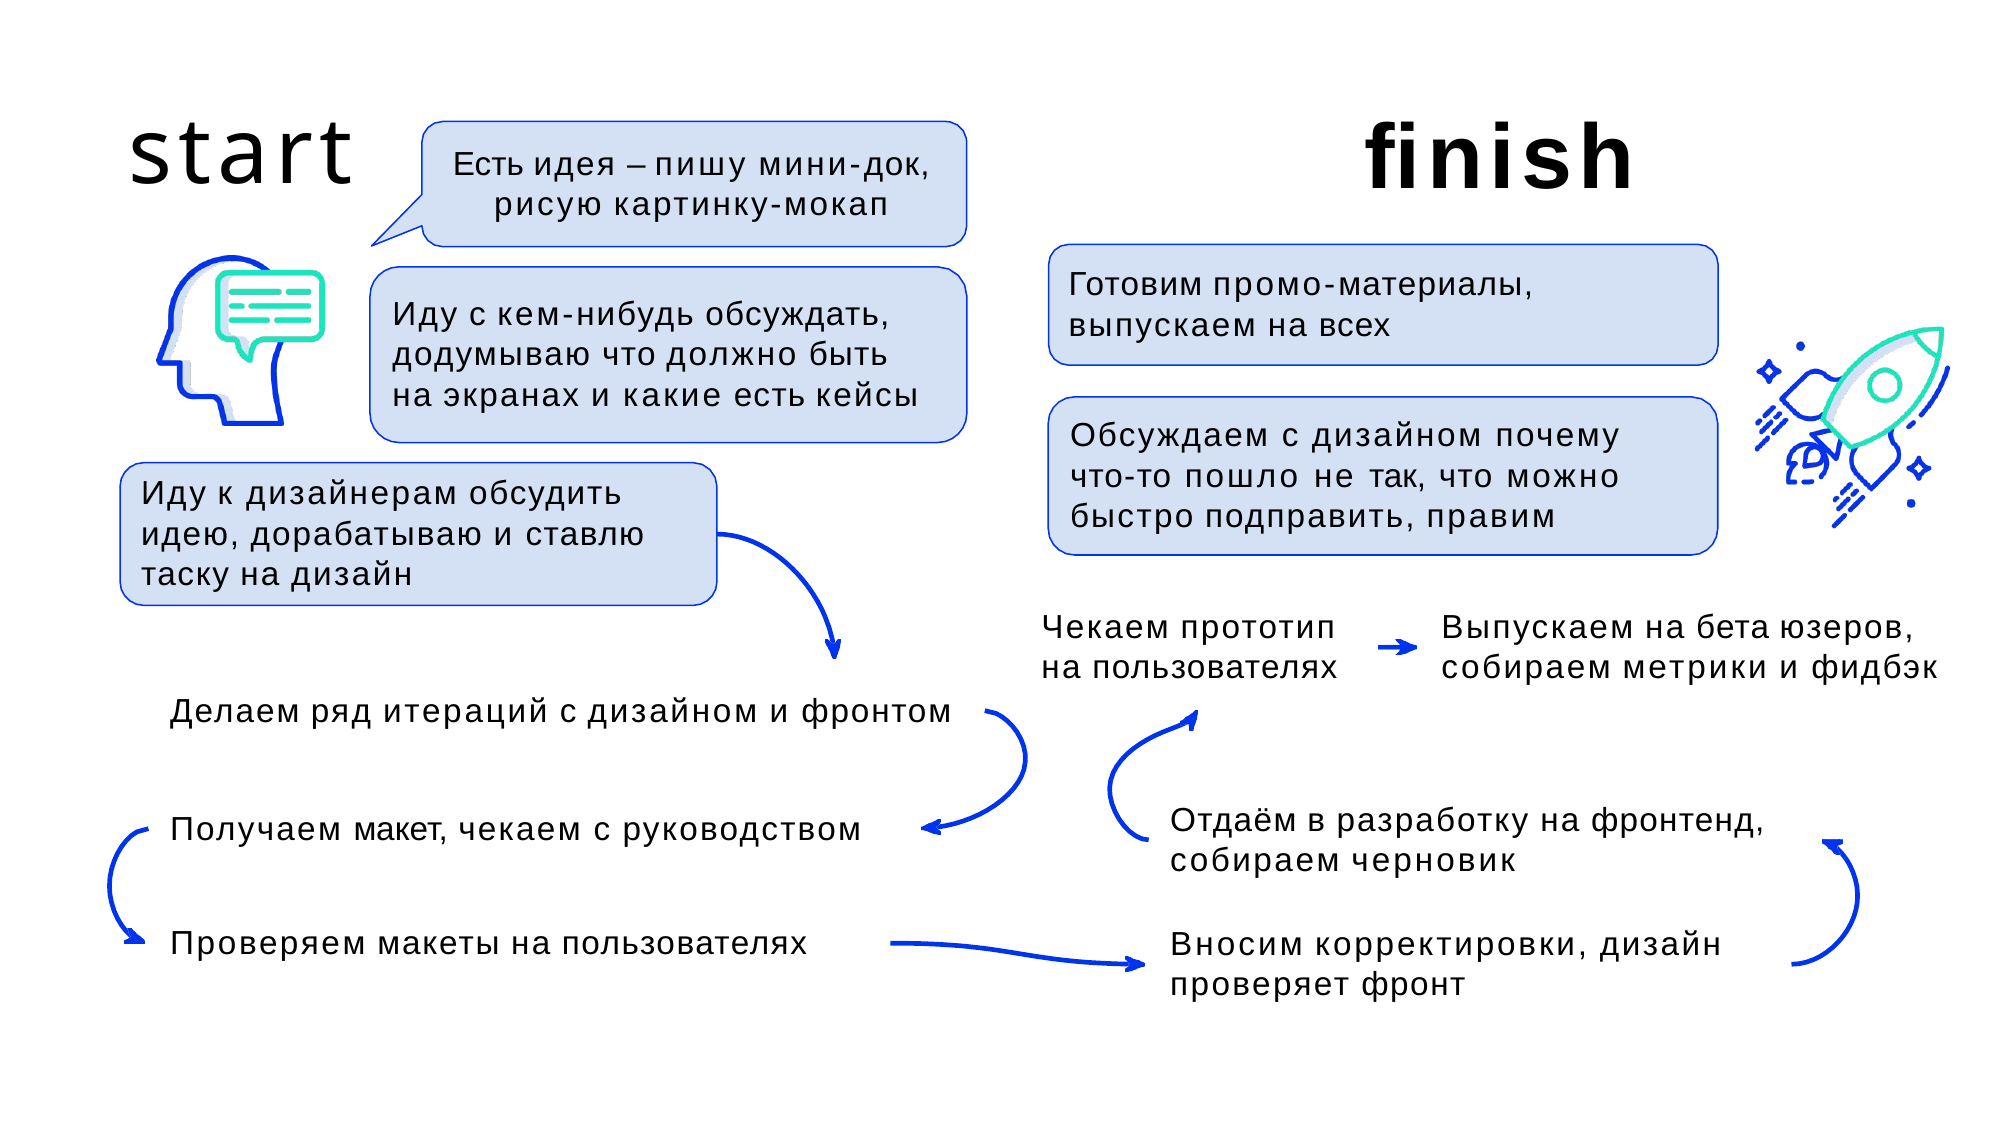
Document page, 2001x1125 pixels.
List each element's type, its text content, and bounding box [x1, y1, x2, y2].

text_box ﬁnish Готовим промо-материалы, выпускаем на всех [1066, 94, 1647, 243]
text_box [1789, 839, 1860, 967]
picture [1749, 324, 1955, 531]
text_box Делаем ряд итераций с дизайном и фронтом [167, 686, 963, 729]
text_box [1047, 243, 1720, 367]
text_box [107, 826, 151, 944]
text_box Отдаём в разработку на фронтенд, собираем черновик [1168, 795, 1777, 878]
text_box Вносим корректировки, дизайн проверяет фронт [1168, 920, 1732, 1003]
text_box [119, 461, 718, 607]
picture [1375, 639, 1417, 655]
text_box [1107, 710, 1198, 843]
text_box Чекаем прототип на пользователях [1039, 603, 1351, 686]
picture [120, 237, 326, 444]
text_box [888, 940, 1145, 972]
text_box Выпускаем на бета юзеров, собираем метрики и фидбэк [1439, 603, 1948, 686]
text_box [370, 120, 968, 248]
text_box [1047, 395, 1719, 556]
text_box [369, 265, 968, 444]
title start [126, 50, 363, 241]
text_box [714, 531, 842, 660]
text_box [921, 708, 1028, 836]
text_box Проверяем макеты на пользователях [167, 919, 825, 962]
text_box Получаем макет, чекаем с руководством [167, 804, 878, 847]
